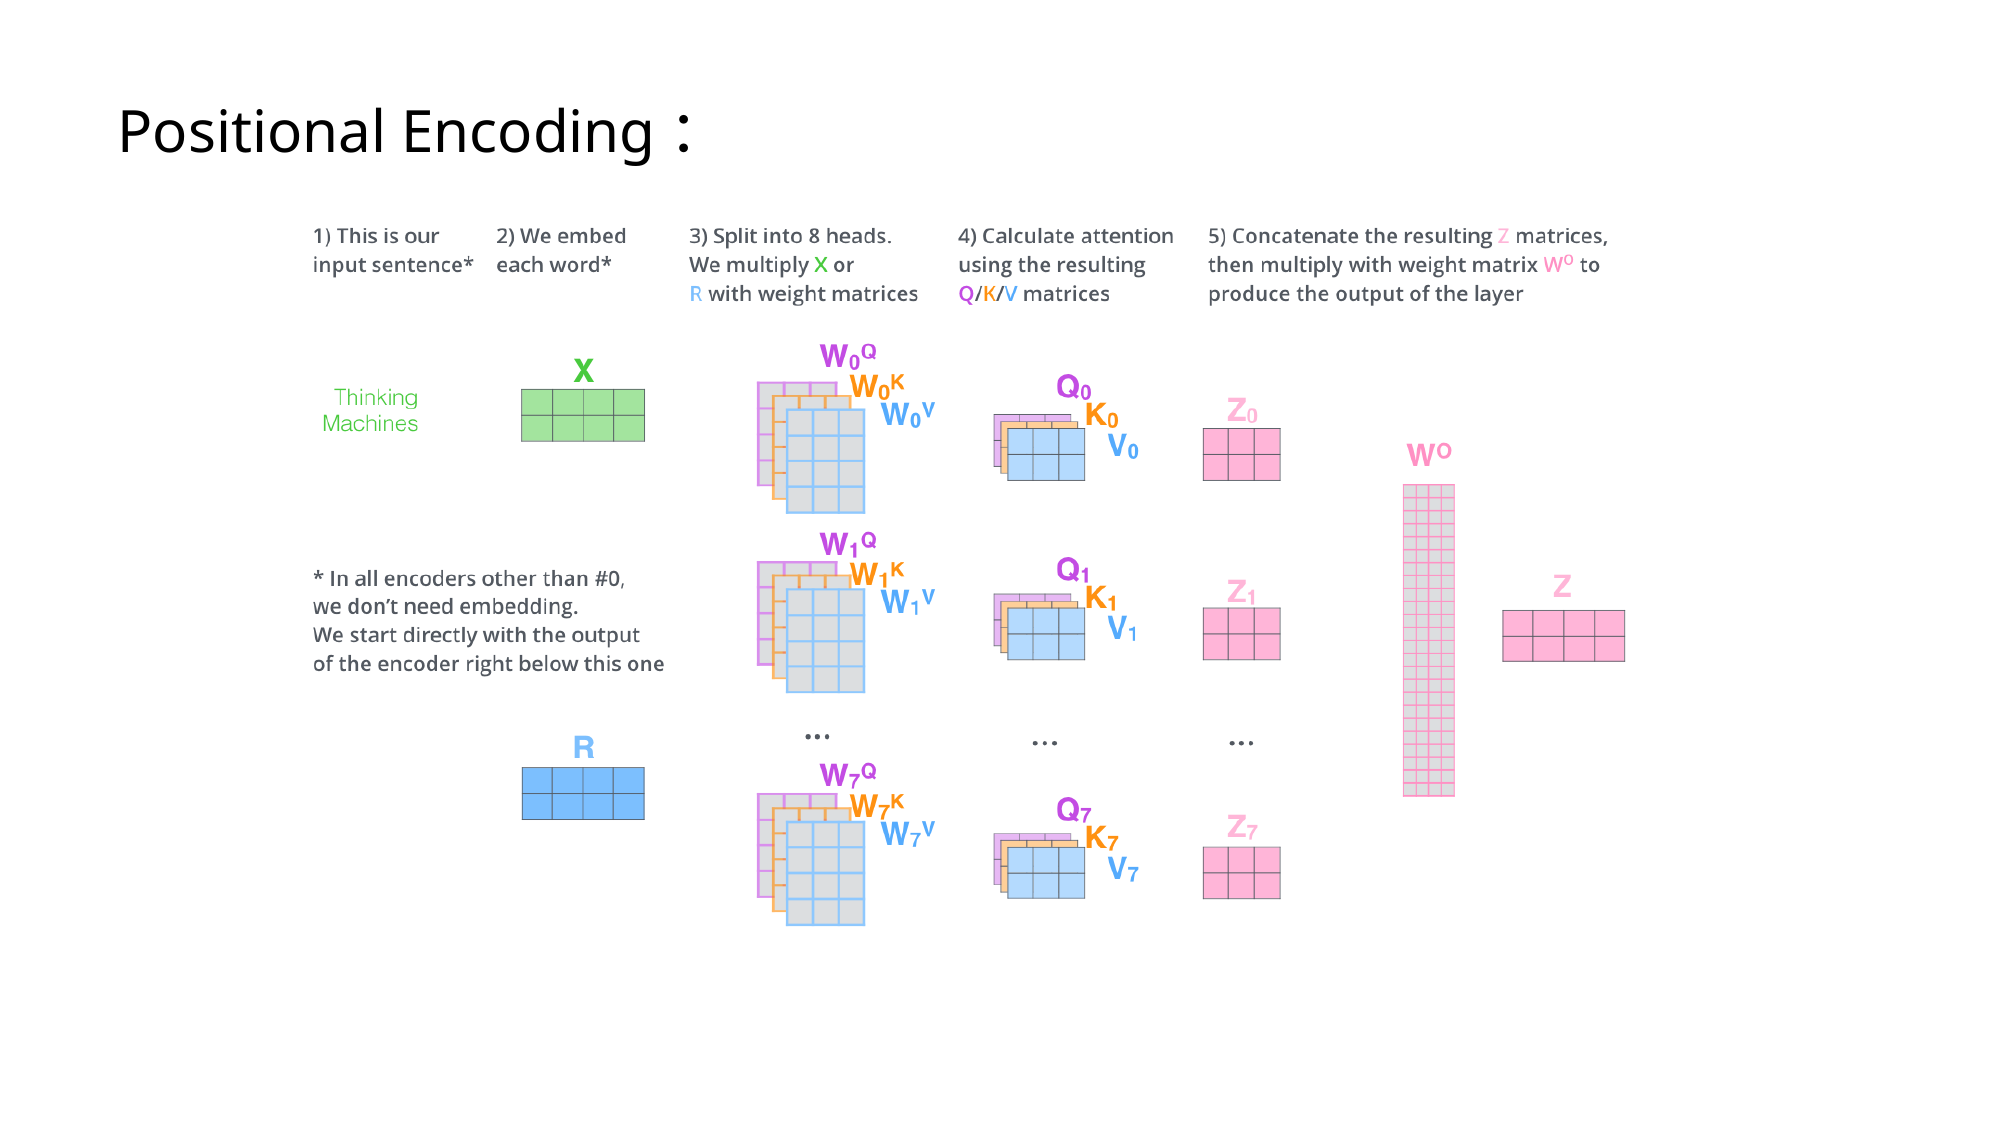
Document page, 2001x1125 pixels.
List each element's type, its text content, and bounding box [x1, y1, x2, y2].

text_box Positional Encoding： [102, 86, 743, 172]
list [302, 203, 1634, 949]
